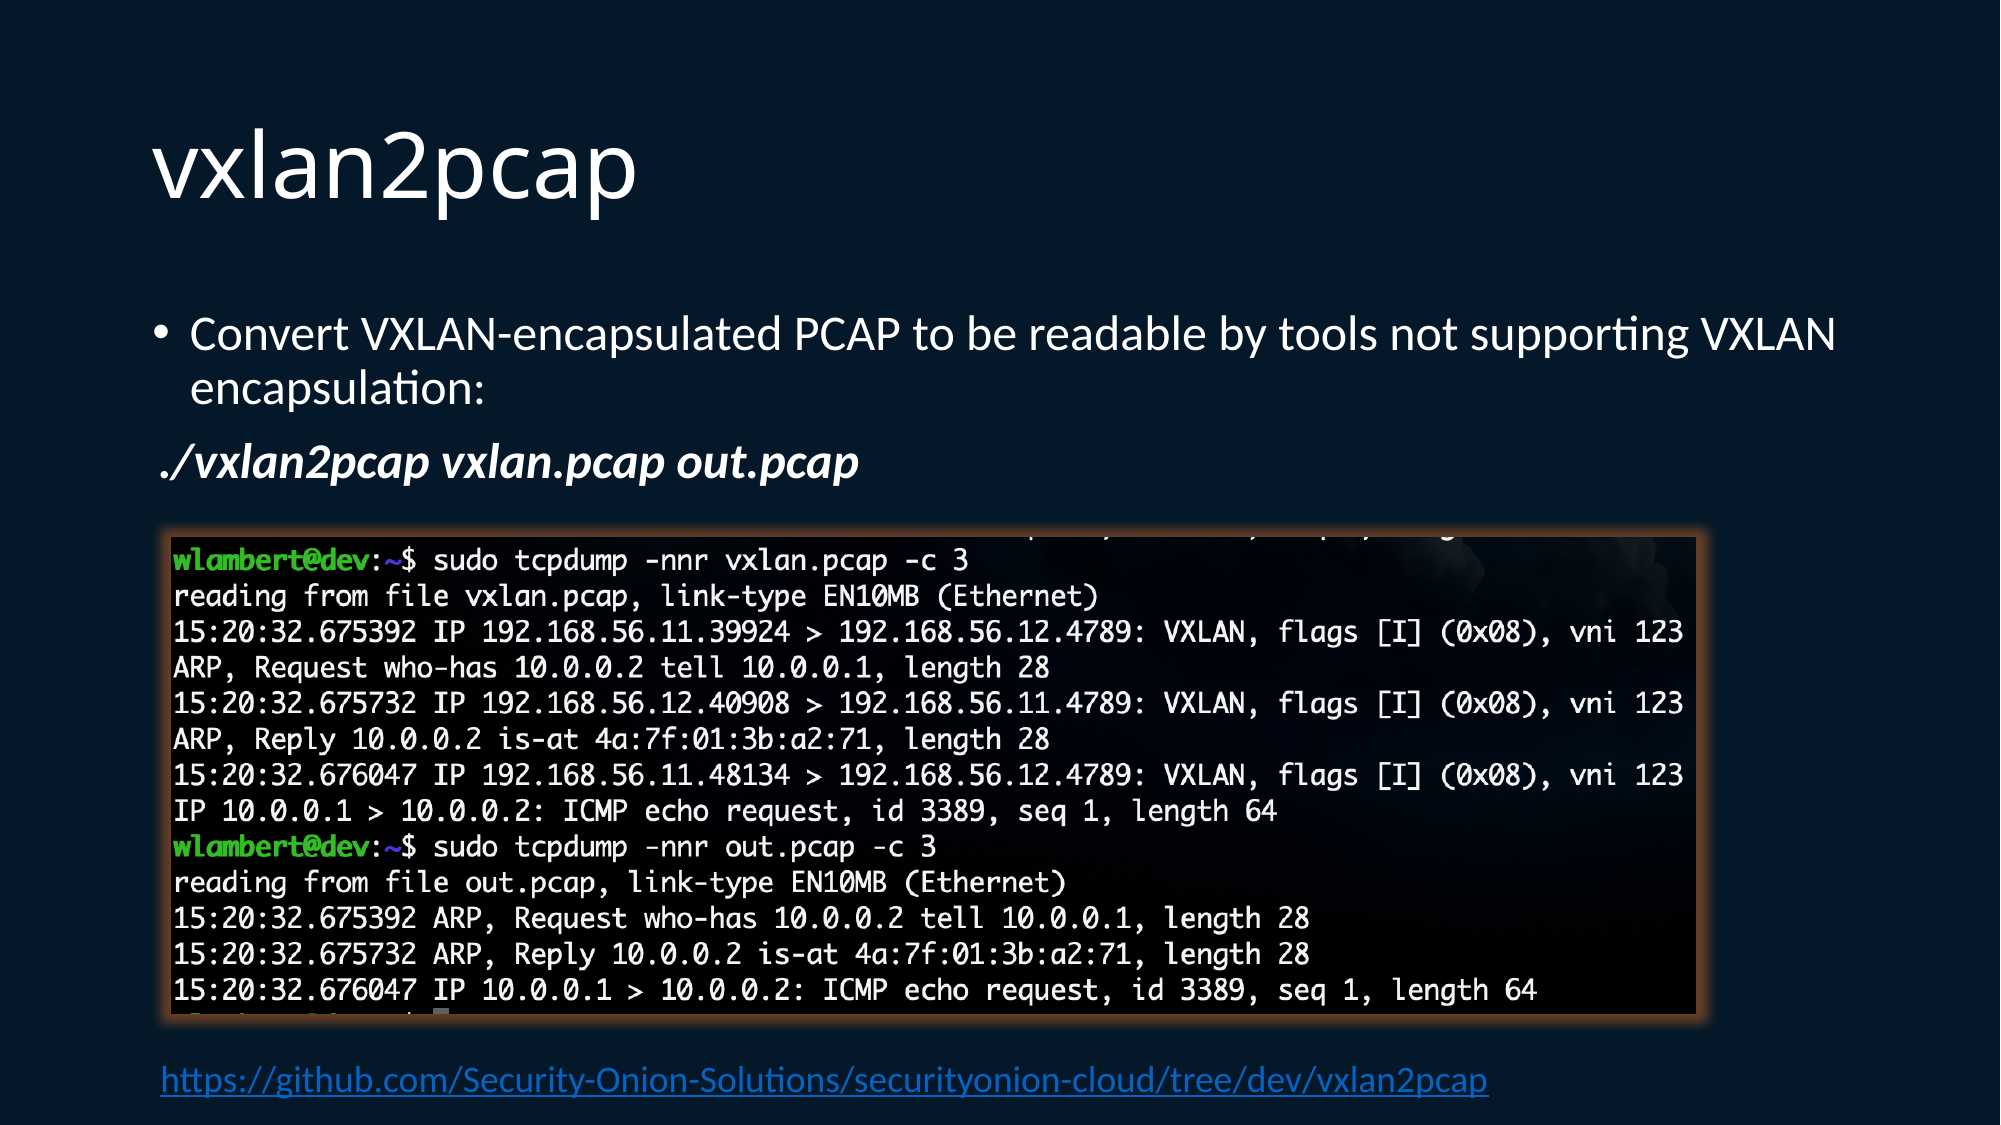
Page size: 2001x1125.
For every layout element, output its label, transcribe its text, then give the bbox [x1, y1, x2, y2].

picture [171, 537, 1696, 1014]
list Convert VXLAN-encapsulated PCAP to be readable by tools not supporting VXLAN encapsulation: ./vxlan2pcap vxlan.pcap out.pcap [137, 299, 1863, 1014]
title vxlan2pcap [137, 59, 1863, 278]
text_box https://github.com/Security-Onion-Solutions/securityonion-cloud/tree/dev/vxlan2pcap [145, 1047, 1505, 1125]
text_box https://github.com/Security-Onion-Solutions/securityonion-cloud/tree/dev/vxlan2pcap [155, 523, 1714, 1014]
